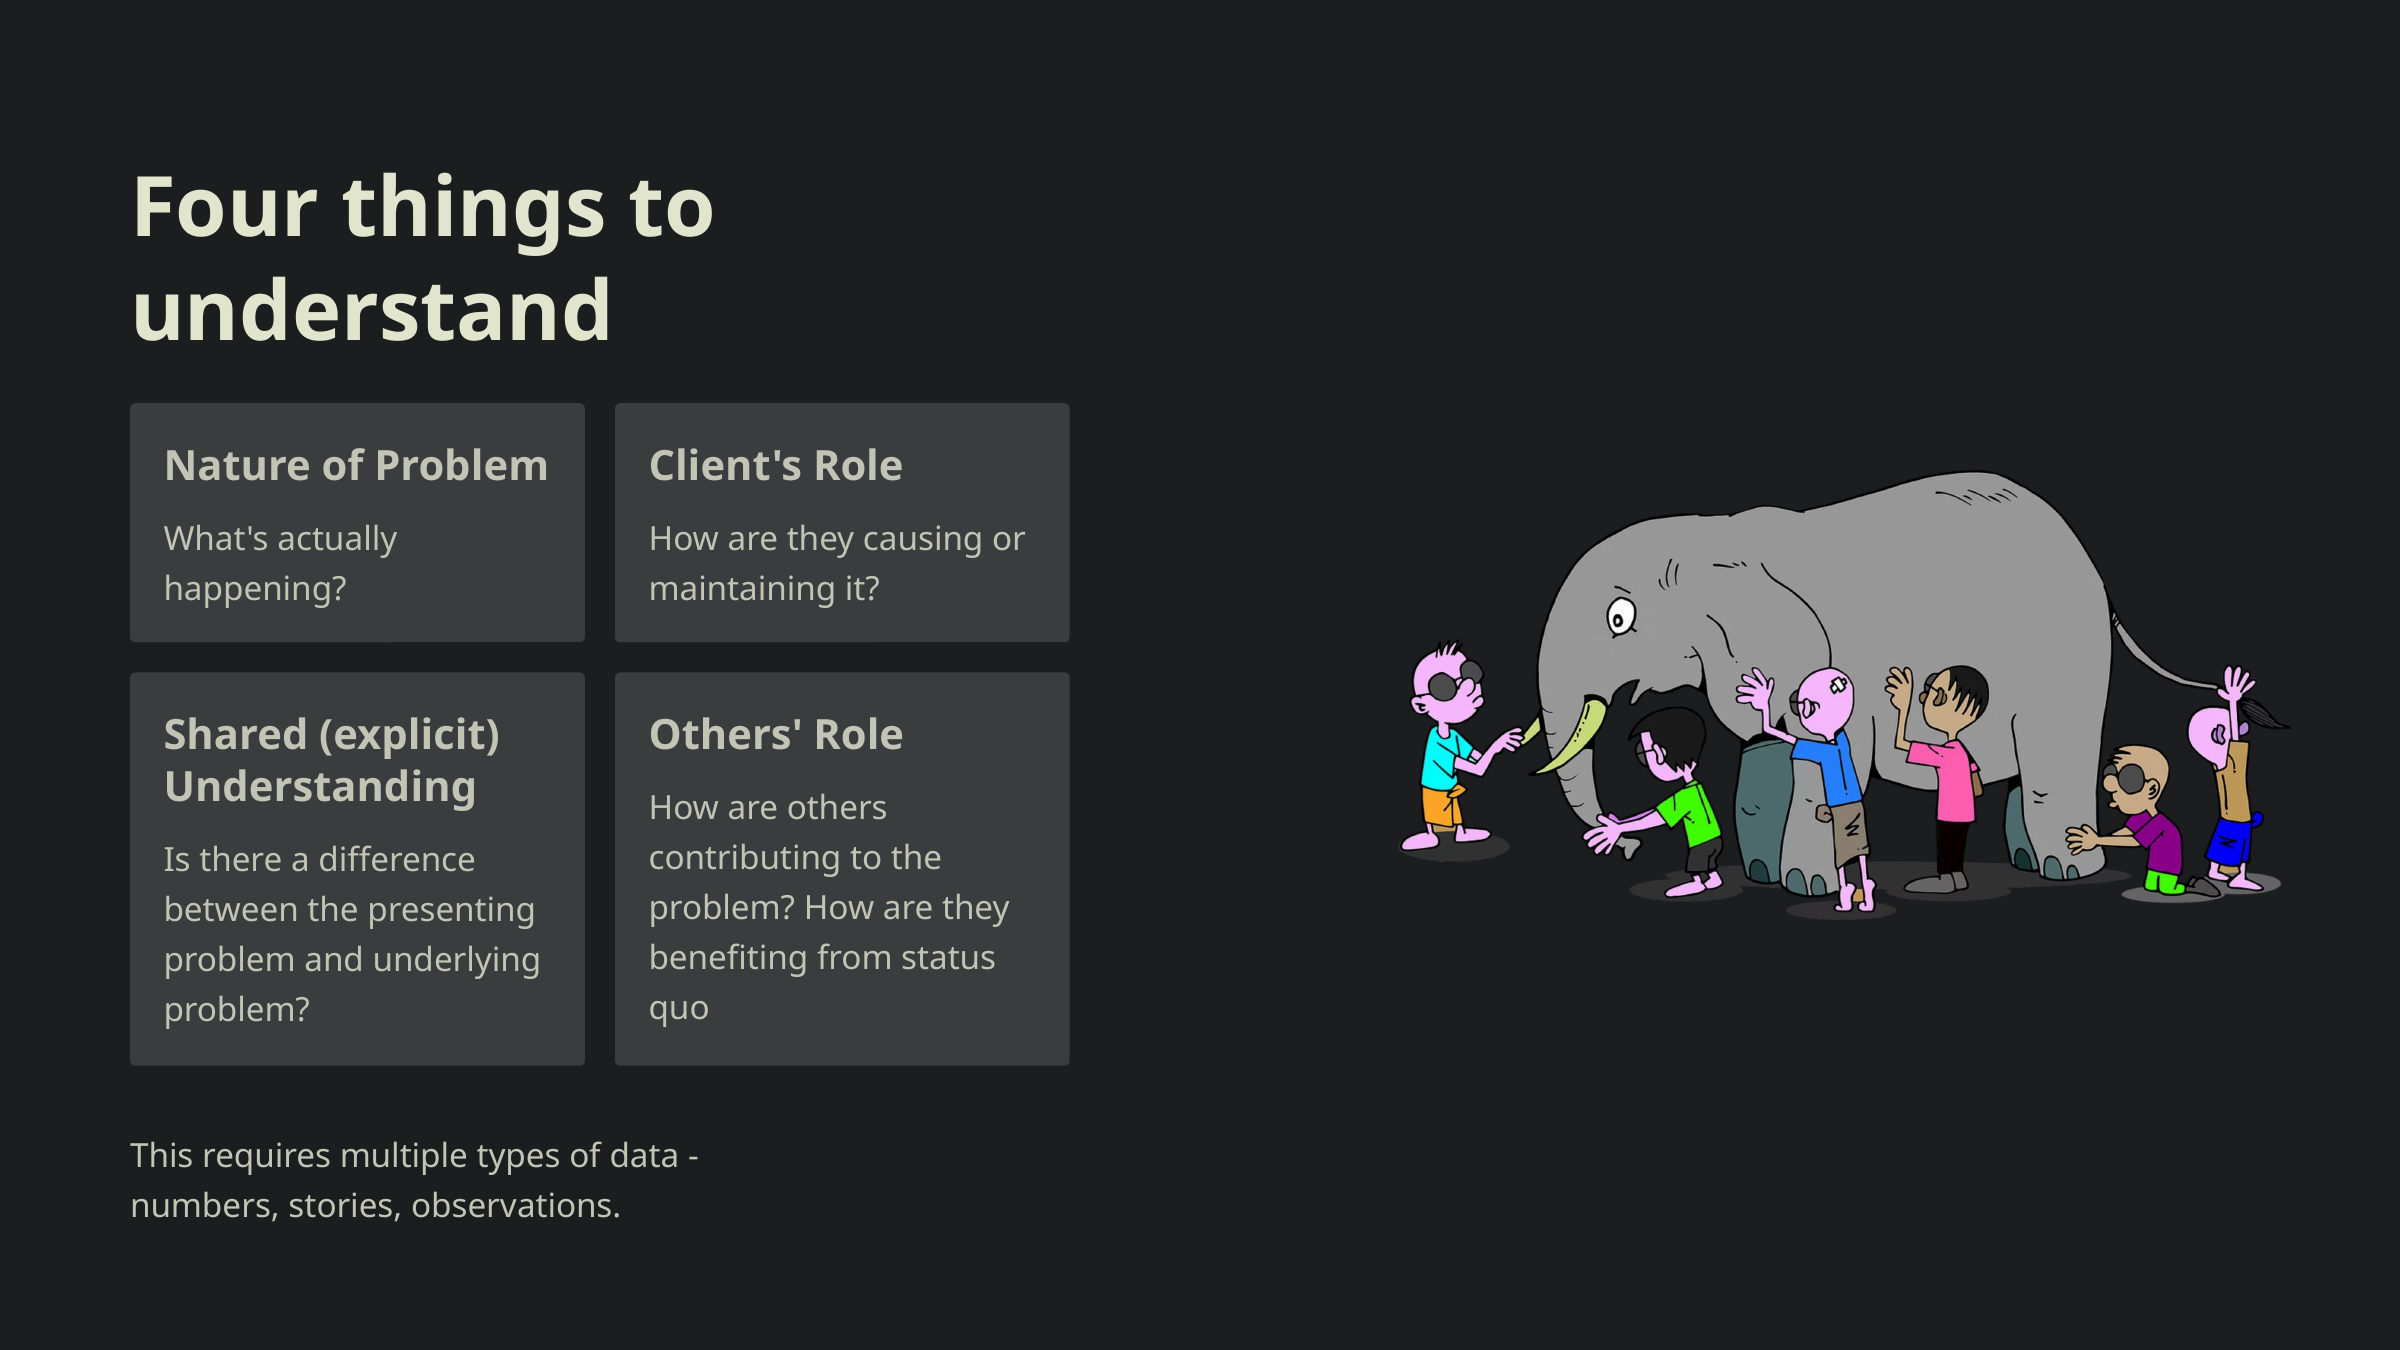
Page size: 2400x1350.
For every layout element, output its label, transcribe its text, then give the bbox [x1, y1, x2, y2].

text_box [615, 403, 1070, 643]
text_box This requires multiple types of data - numbers, stories, observations. [130, 1124, 1070, 1227]
text_box Client's Role [648, 436, 1037, 489]
text_box Shared (explicit) Understanding [163, 705, 552, 811]
text_box Nature of Problem [163, 436, 552, 489]
text_box [130, 672, 585, 1066]
text_box Four things to understand [130, 148, 1070, 358]
text_box What's actually happening? [163, 506, 552, 609]
text_box Is there a difference between the presenting problem and underlying problem? [163, 828, 552, 1033]
text_box How are they causing or maintaining it? [648, 506, 1037, 609]
text_box How are others contributing to the problem? How are they benefiting from status quo [648, 776, 1037, 1031]
text_box [130, 403, 585, 643]
picture [1398, 470, 2292, 920]
text_box Others' Role [648, 705, 1037, 759]
text_box [615, 672, 1070, 1066]
